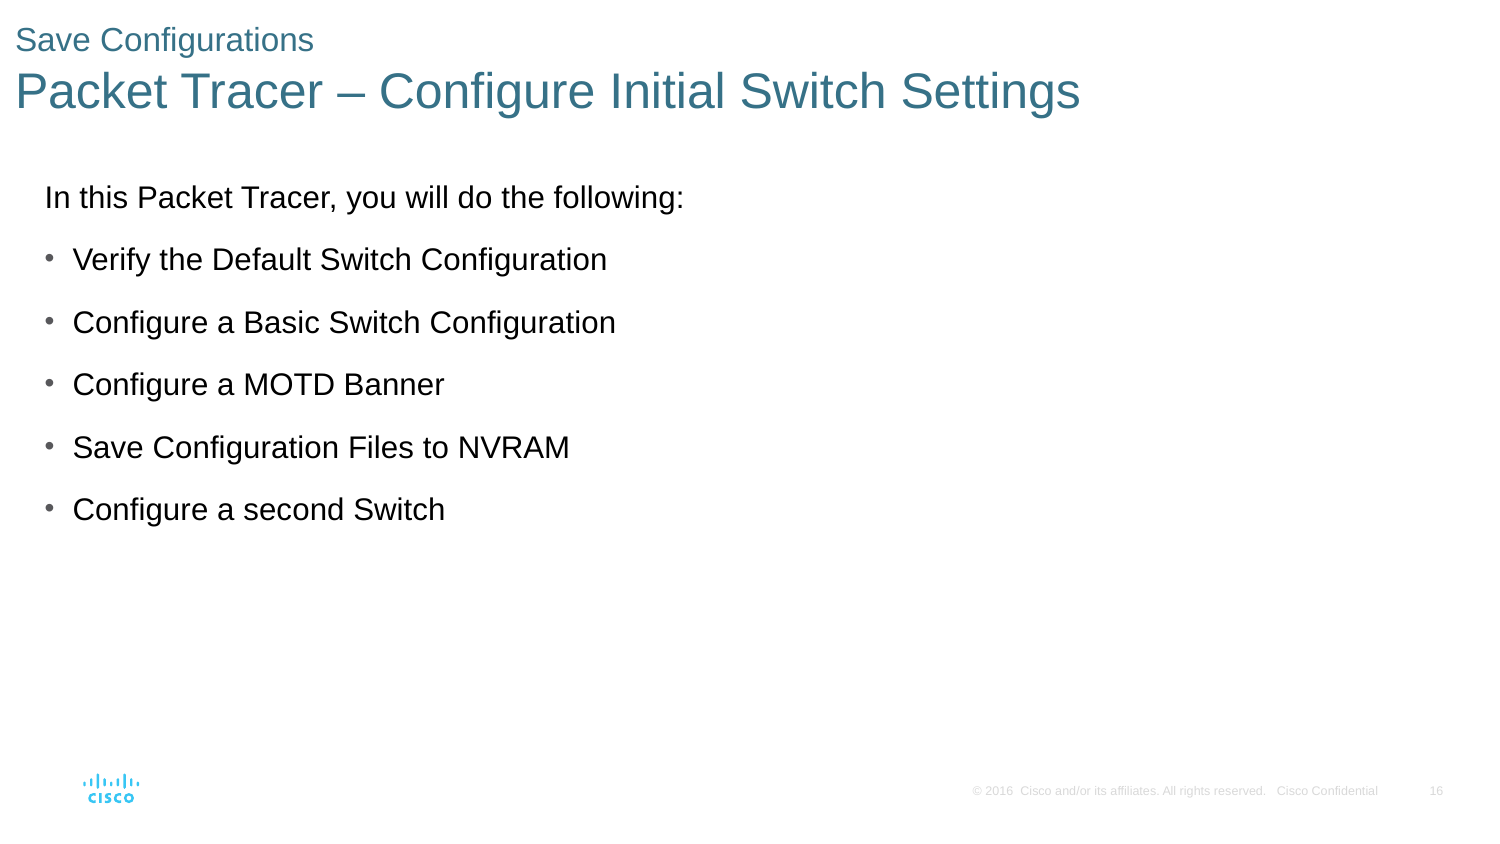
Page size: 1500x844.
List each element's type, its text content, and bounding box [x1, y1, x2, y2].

list In this Packet Tracer, you will do the following: Verify the Default Switch Configuration Configure a Basic Switch Configuration Configure a MOTD Banner Save Configuration Files to NVRAM Configure a second Switch [29, 169, 1449, 748]
title Save Configurations Packet Tracer – Configure Initial Switch Settings [0, 19, 1500, 117]
